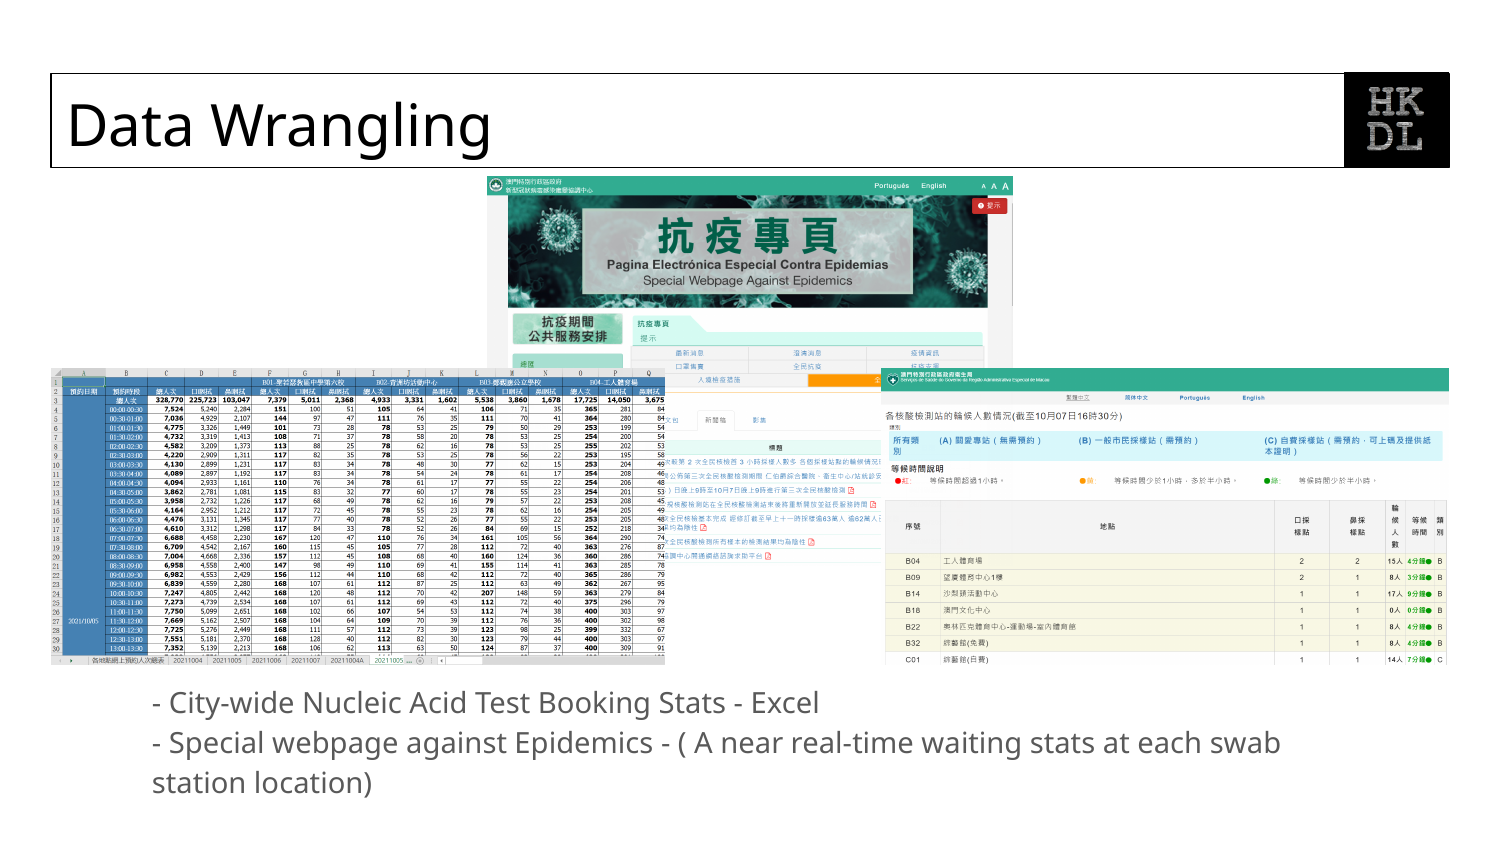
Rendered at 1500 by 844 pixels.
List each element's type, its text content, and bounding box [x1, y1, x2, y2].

picture [50, 175, 1450, 665]
text_box - City-wide Nucleic Acid Test Booking Stats - Excel - Special webpage against Epidemics - ( A near real-time waiting stats at each swab station location) [136, 664, 1363, 815]
title Data Wrangling [50, 73, 1342, 168]
picture [1344, 72, 1450, 168]
